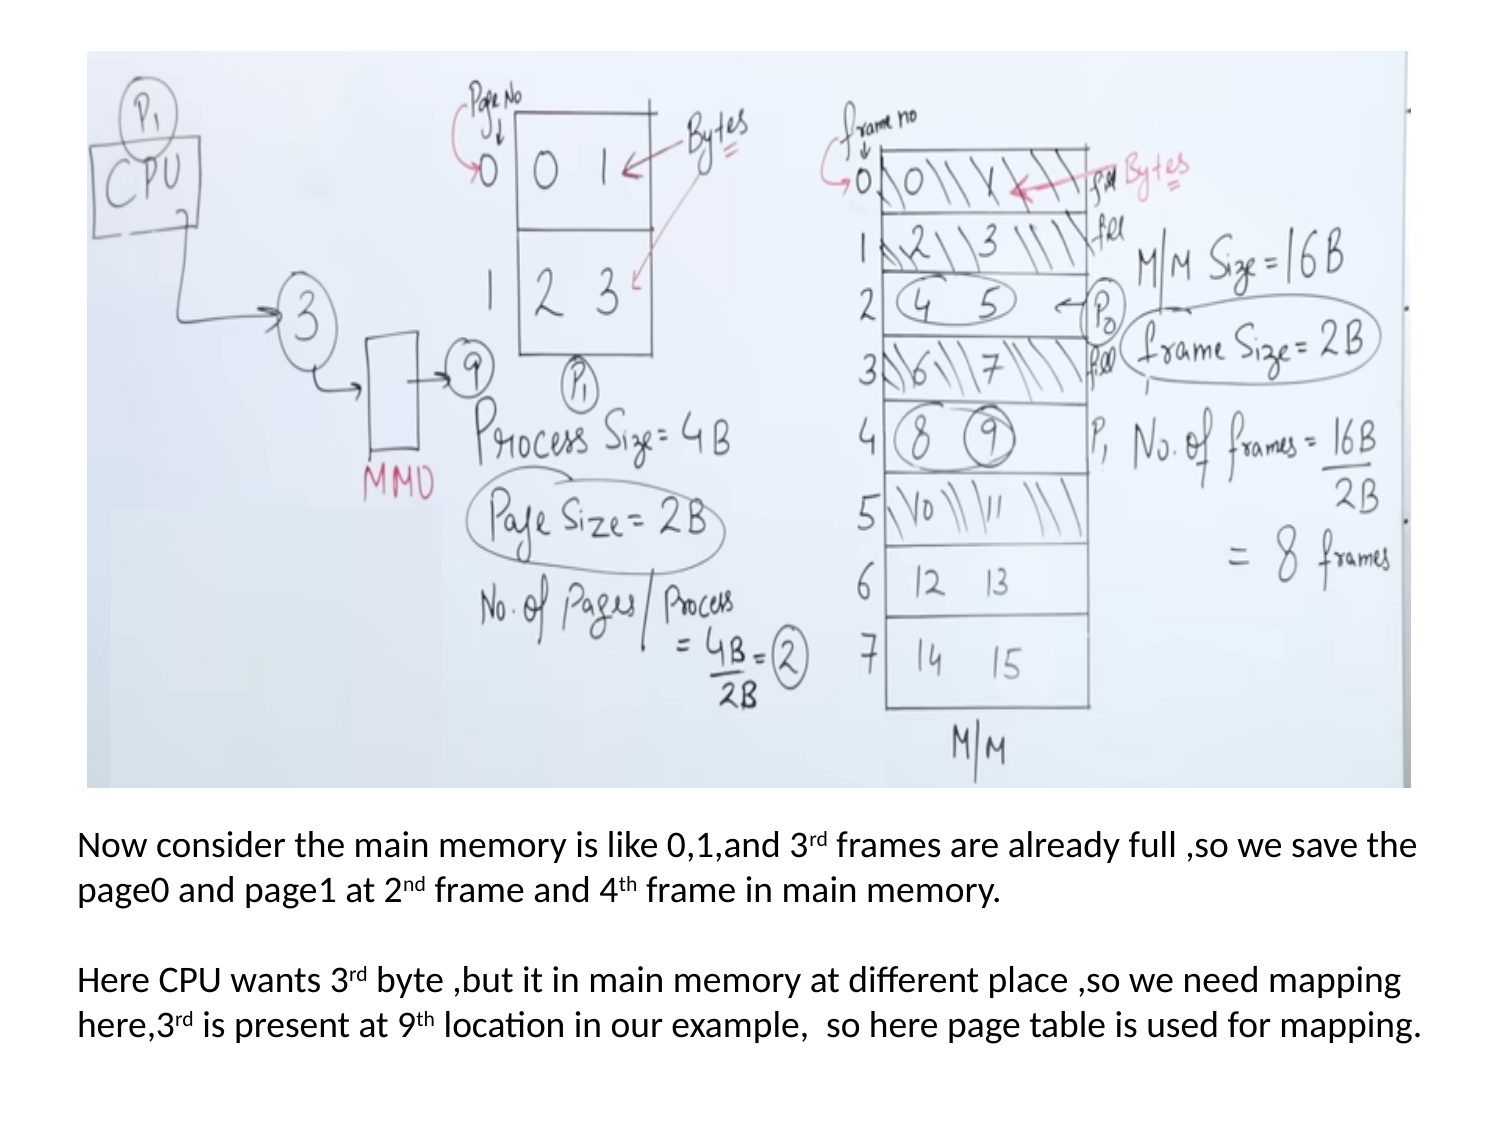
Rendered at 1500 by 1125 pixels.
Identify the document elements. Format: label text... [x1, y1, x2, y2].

text_box Now consider the main memory is like 0,1,and 3rd frames are already full ,so we save the page0 and page1 at 2nd frame and 4th frame in main memory. Here CPU wants 3rd byte ,but it in main memory at different place ,so we need mapping here,3rd is present at 9th location in our example, so here page table is used for mapping. [62, 812, 1467, 1053]
picture [87, 51, 1412, 788]
